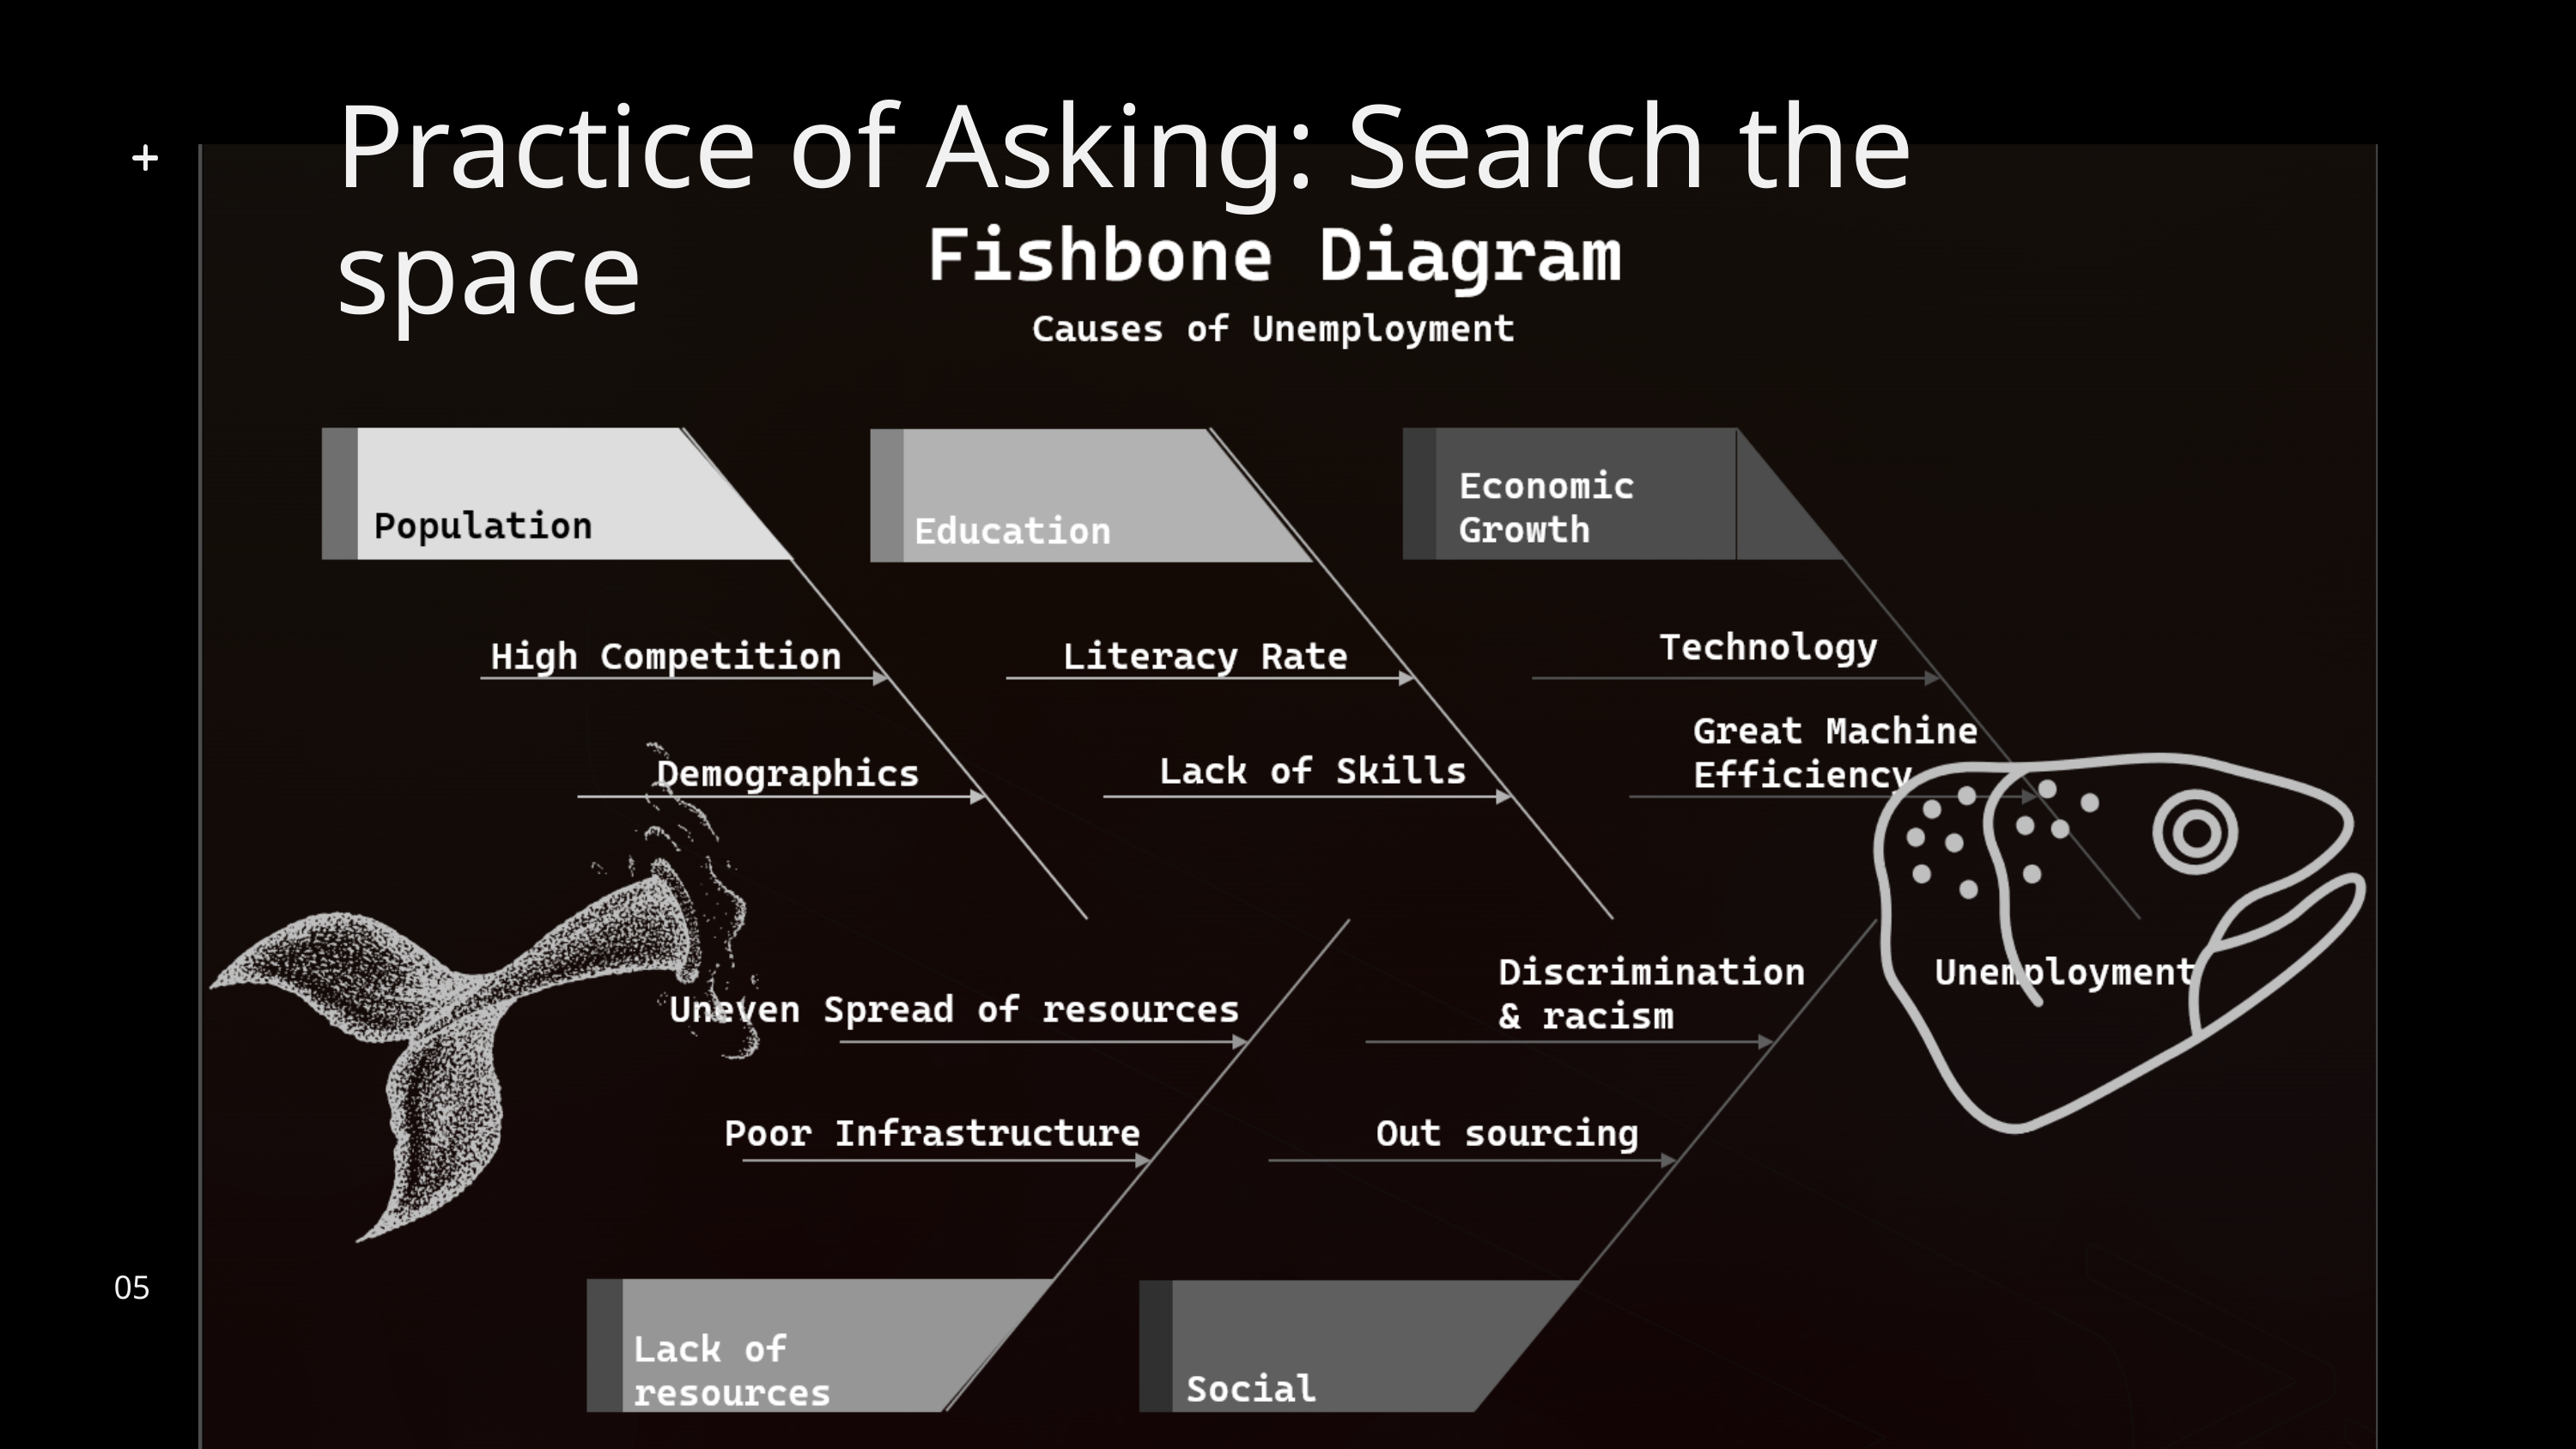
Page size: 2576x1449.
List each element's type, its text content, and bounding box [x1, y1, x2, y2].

text_box 05 [113, 1260, 192, 1306]
picture [197, 144, 2378, 1449]
picture [131, 144, 158, 171]
text_box Practice of Asking: Search the space [335, 84, 2241, 142]
